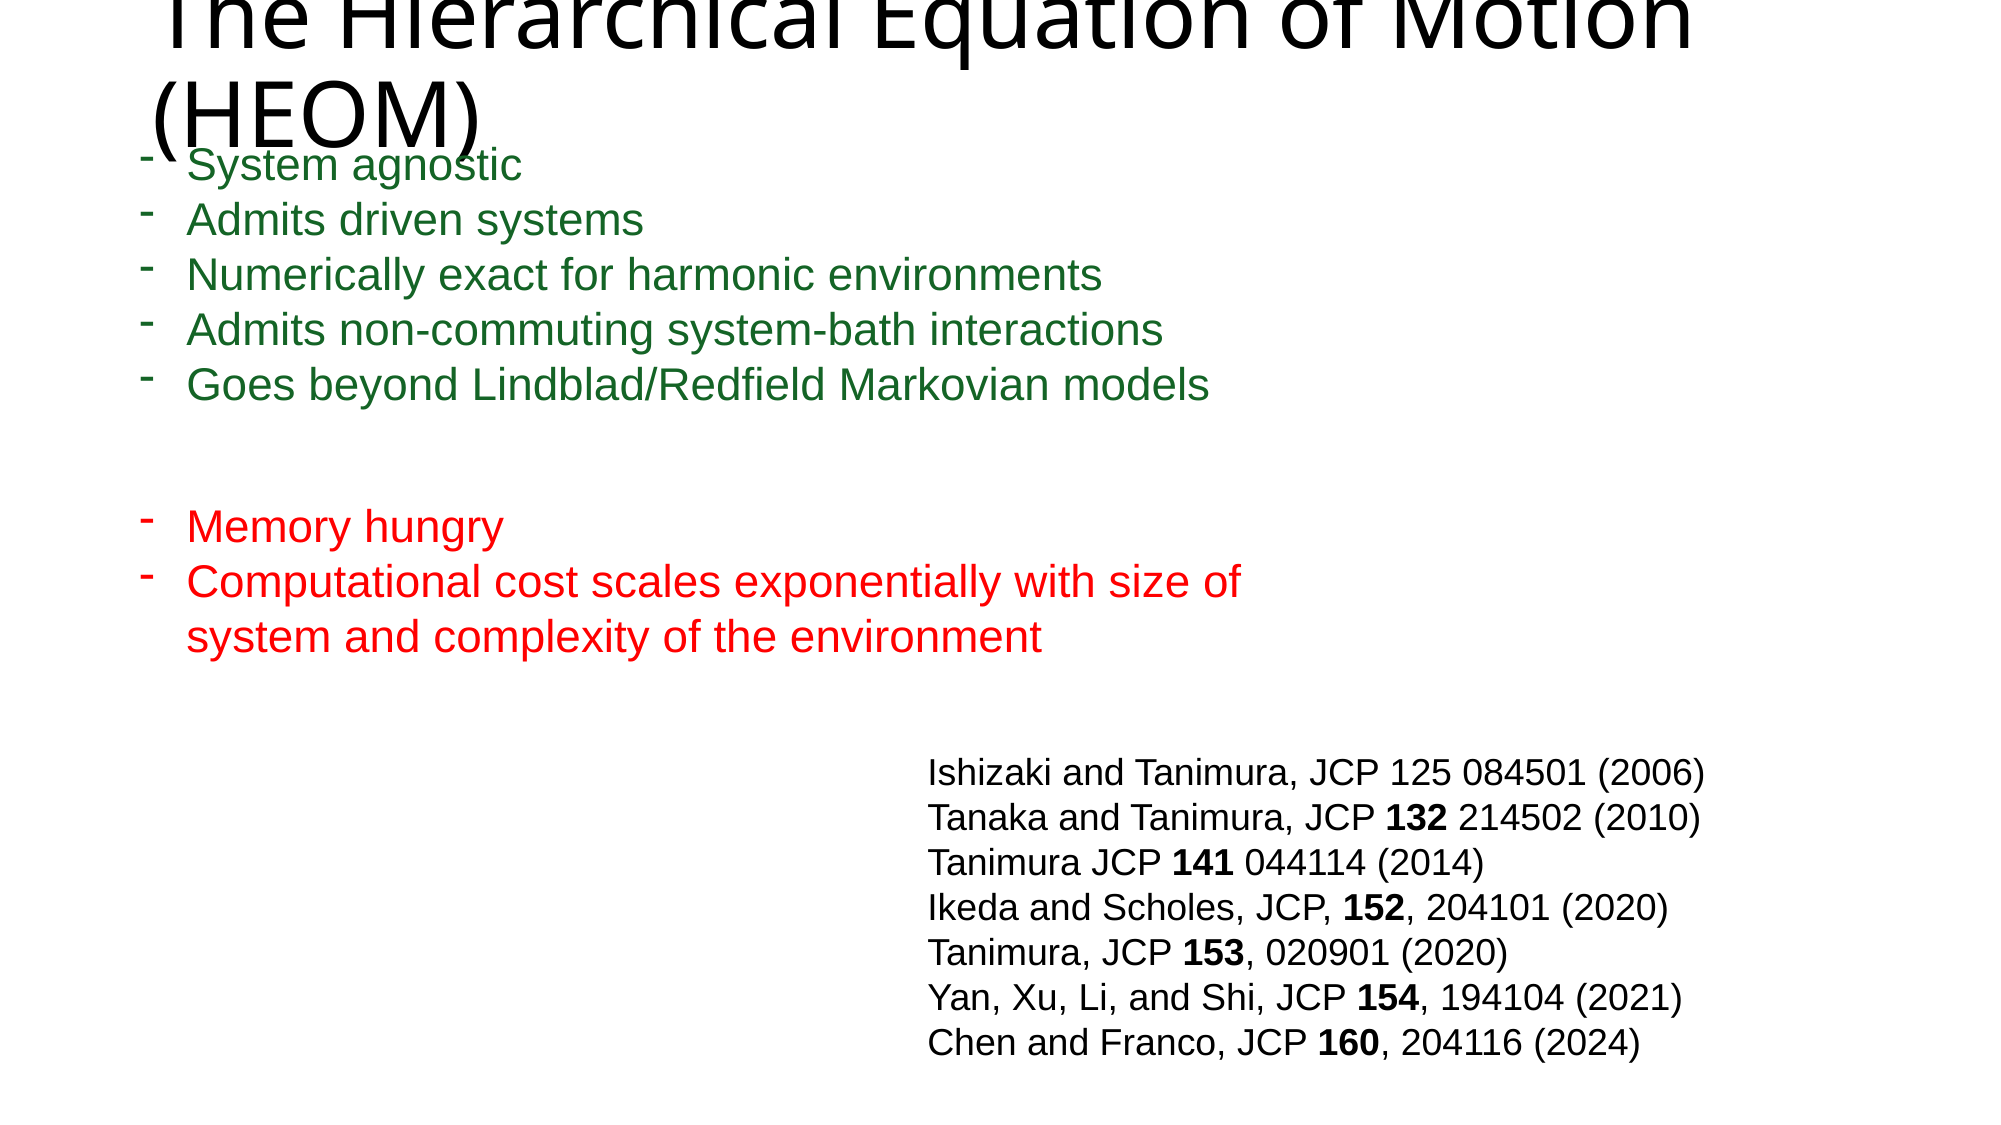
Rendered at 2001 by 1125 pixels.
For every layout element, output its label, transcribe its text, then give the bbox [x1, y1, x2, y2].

title The Hierarchical Equation of Motion (HEOM) [137, 0, 1863, 178]
text_box System agnostic Admits driven systems Numerically exact for harmonic environments Admits non-commuting system-bath interactions Goes beyond Lindblad/Redfield Markovian models [124, 127, 1286, 417]
text_box Memory hungry Computational cost scales exponentially with size of system and complexity of the environment [124, 489, 1286, 670]
text_box Ishizaki and Tanimura, JCP 125 084501 (2006) Tanaka and Tanimura, JCP 132 214502 (2010) Tanimura JCP 141 044114 (2014) Ikeda and Scholes, JCP, 152, 204101 (2020) Tanimura, JCP 153, 020901 (2020) Yan, Xu, Li, and Shi, JCP 154, 194104 (2021) Chen and Franco, JCP 160, 204116 (2024) [912, 740, 2000, 1071]
